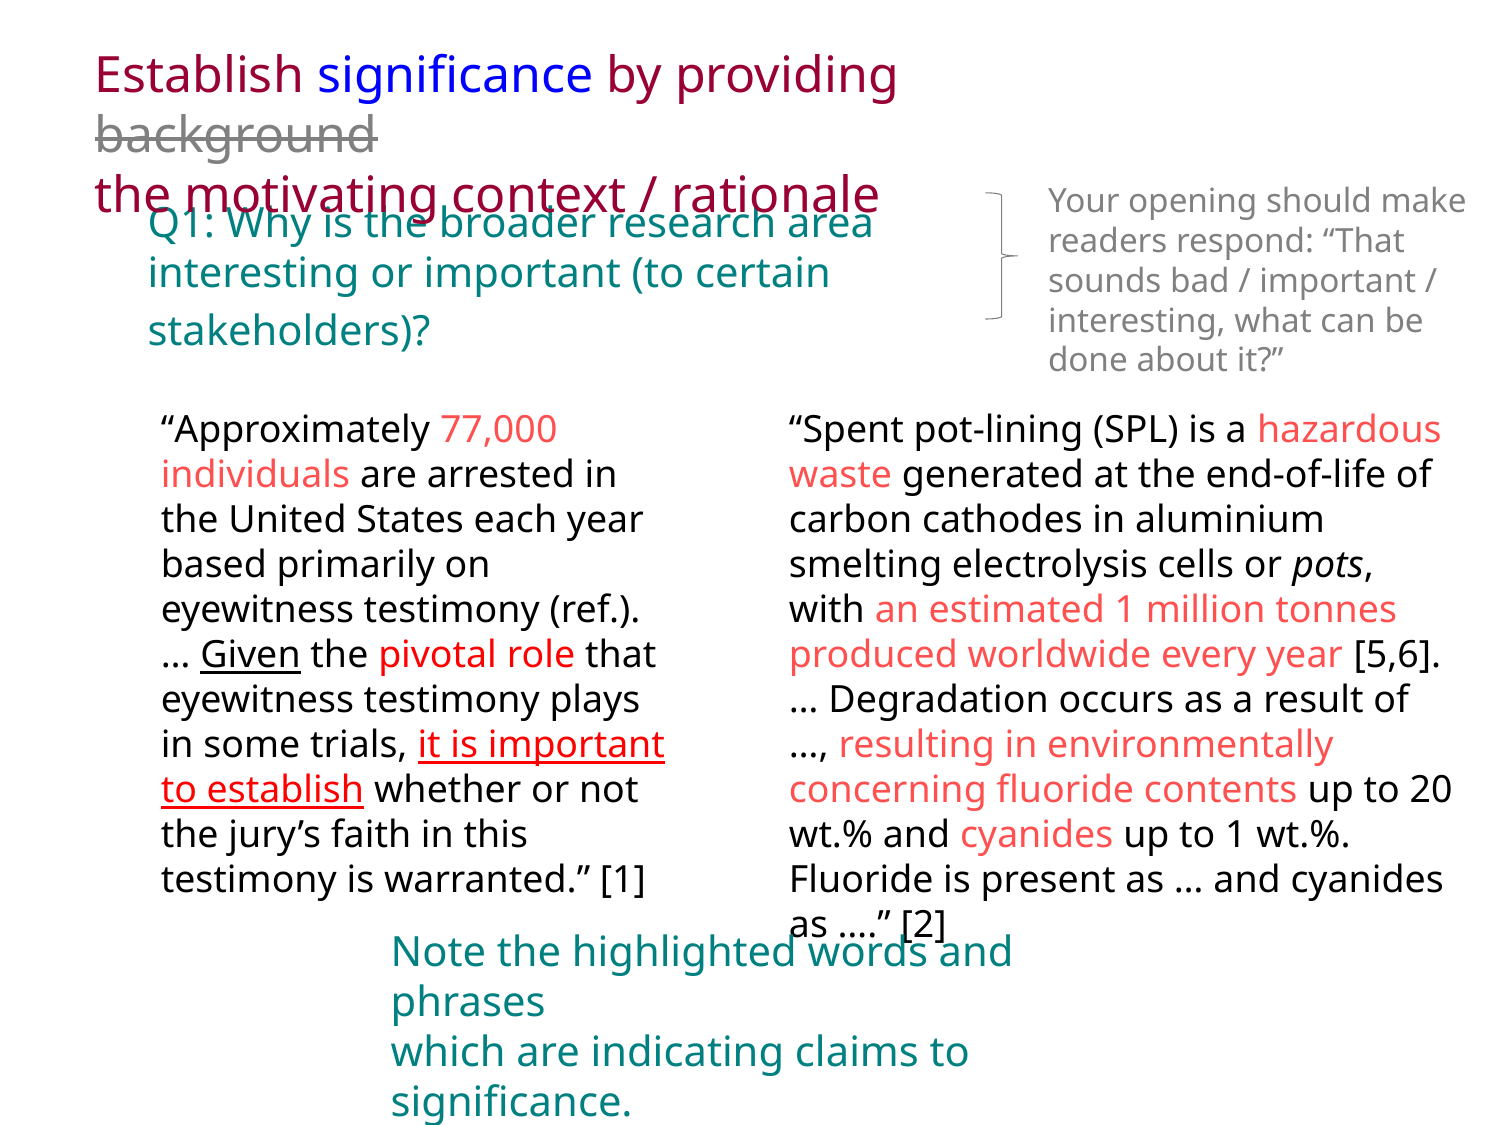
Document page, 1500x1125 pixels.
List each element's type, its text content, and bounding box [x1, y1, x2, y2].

text_box Q1: Why is the broader research area interesting or important (to certain stakeholders)? [132, 230, 1002, 364]
text_box Establish significance by providing background the motivating context / rationale [79, 35, 1100, 230]
text_box Your opening should make readers respond: “That sounds bad / important / interesting, what can be done about it?” [1033, 171, 1500, 386]
text_box “Spent pot-lining (SPL) is a hazardous waste generated at the end-of-life of carbon cathodes in aluminium smelting electrolysis cells or pots, with an estimated 1 million tonnes produced worldwide every year [5,6]. … Degradation occurs as a result of …, resulting in environmentally concerning fluoride contents up to 20 wt.% and cyanides up to 1 wt.%. Fluoride is present as … and cyanides as ….” [2] [774, 397, 1474, 953]
text_box Note the highlighted words and phrases which are indicating claims to significance. [375, 917, 1147, 1125]
text_box “Approximately 77,000 individuals are arrested in the United States each year based primarily on eyewitness testimony (ref.). … Given the pivotal role that eyewitness testimony plays in some trials, it is important to establish whether or not the jury’s faith in this testimony is warranted.” [1] [146, 397, 690, 908]
text_box [985, 192, 1018, 320]
